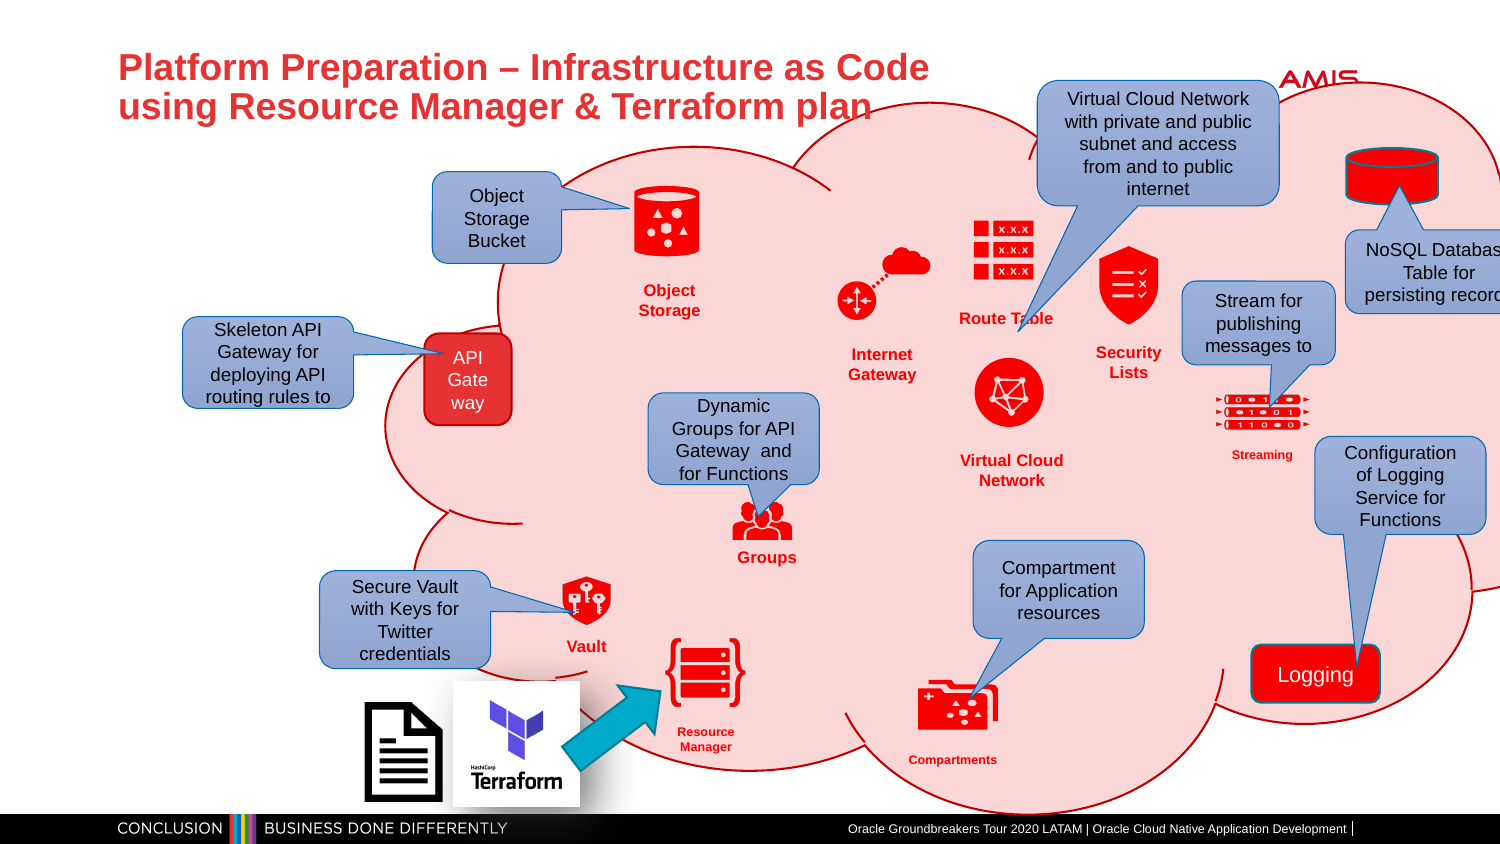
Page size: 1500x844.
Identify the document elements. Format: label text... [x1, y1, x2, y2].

text_box Configuration of Logging Service for Functions [1314, 435, 1487, 667]
text_box Stream for publishing messages to [1181, 280, 1336, 369]
title Platform Preparation – Infrastructure as Code using Resource Manager & Terraform plan [118, 47, 1205, 130]
picture [239, 814, 1500, 844]
text_box Compartment for Application resources [972, 539, 1145, 670]
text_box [935, 204, 1078, 336]
text_box API Gateway [423, 332, 513, 427]
text_box Dynamic Groups for API Gateway and for Functions [647, 392, 820, 486]
text_box Secure Vault with Keys for Twitter credentials [318, 570, 508, 670]
text_box Skeleton API Gateway for deploying API routing rules to [181, 316, 444, 409]
footer Oracle Groundbreakers Tour 2020 LATAM | Oracle Cloud Native Application Development [814, 820, 1347, 839]
text_box [384, 81, 1500, 816]
text_box Groups [718, 539, 817, 575]
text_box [719, 486, 807, 556]
text_box Object Storage Bucket [431, 171, 603, 264]
text_box [580, 684, 627, 773]
picture [343, 681, 580, 812]
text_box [508, 539, 665, 659]
picture [1205, 58, 1388, 100]
text_box [489, 672, 613, 712]
picture [0, 814, 236, 844]
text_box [603, 171, 736, 328]
text_box Logging [1250, 643, 1381, 704]
text_box NoSQL Database Table for persisting records [1344, 184, 1500, 315]
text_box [1191, 369, 1333, 470]
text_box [878, 670, 1028, 790]
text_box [816, 232, 949, 393]
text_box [1079, 234, 1178, 391]
text_box Virtual Cloud Network with private and public subnet and access from and to public internet [1036, 79, 1280, 270]
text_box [937, 342, 1087, 499]
text_box [1345, 147, 1439, 206]
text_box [627, 594, 784, 762]
